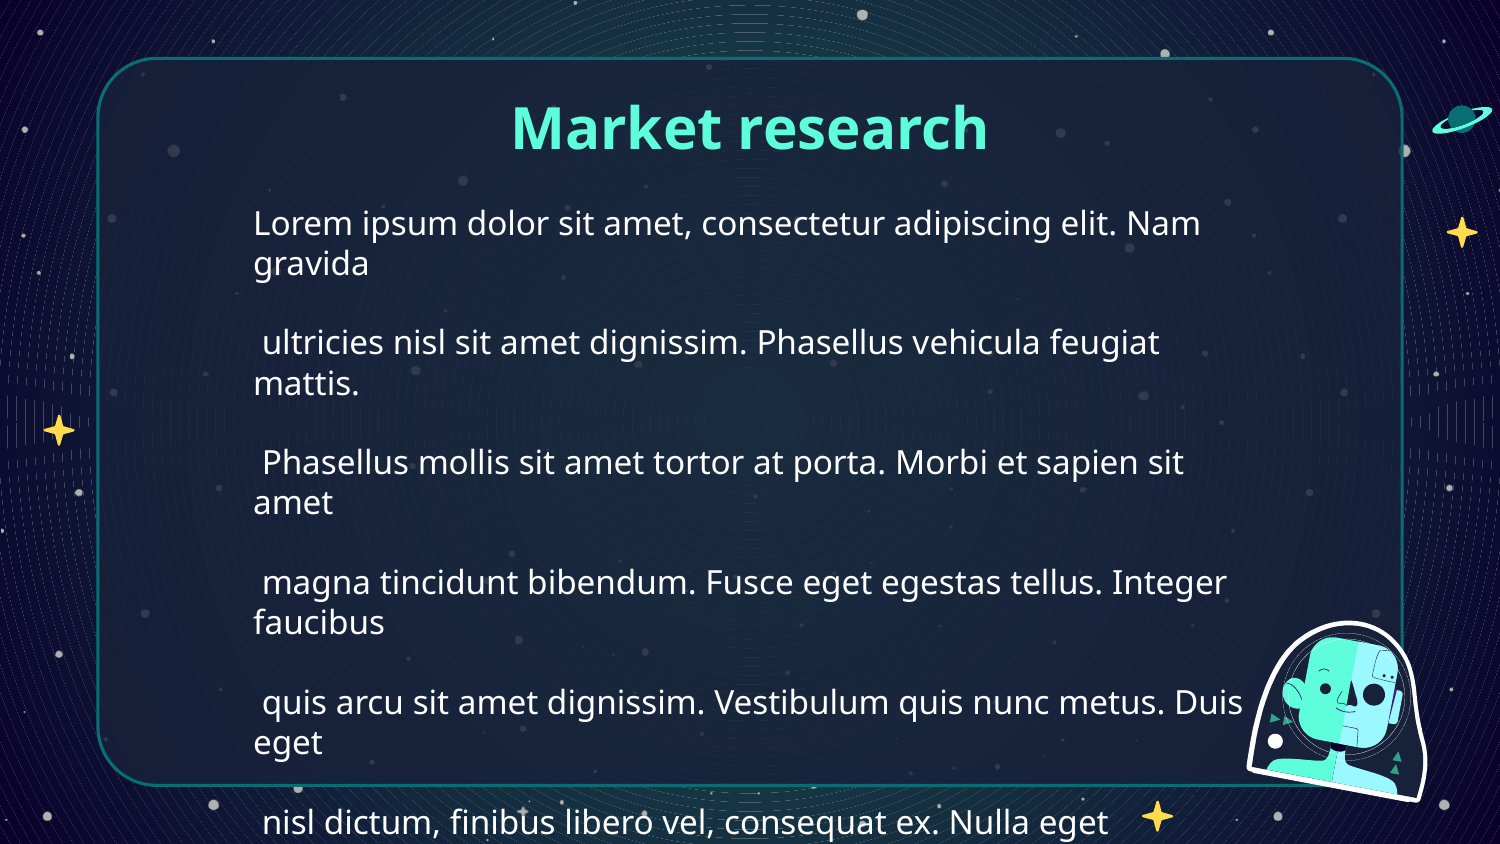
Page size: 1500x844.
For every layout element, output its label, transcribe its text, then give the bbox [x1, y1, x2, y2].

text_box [1258, 620, 1439, 790]
picture [2, 2, 1500, 844]
title Market research [116, 96, 1383, 156]
text_box Lorem ipsum dolor sit amet, consectetur adipiscing elit. Nam gravida ultricies nisl sit amet dignissim. Phasellus vehicula feugiat mattis. Phasellus mollis sit amet tortor at porta. Morbi et sapien sit amet magna tincidunt bibendum. Fusce eget egestas tellus. Integer faucibus quis arcu sit amet dignissim. Vestibulum quis nunc metus. Duis eget nisl dictum, finibus libero vel, consequat ex. Nulla eget pulvinar tortor. Integer placerat neque vitae sapien porttitor interdum. Cras eleifend [238, 194, 1262, 844]
